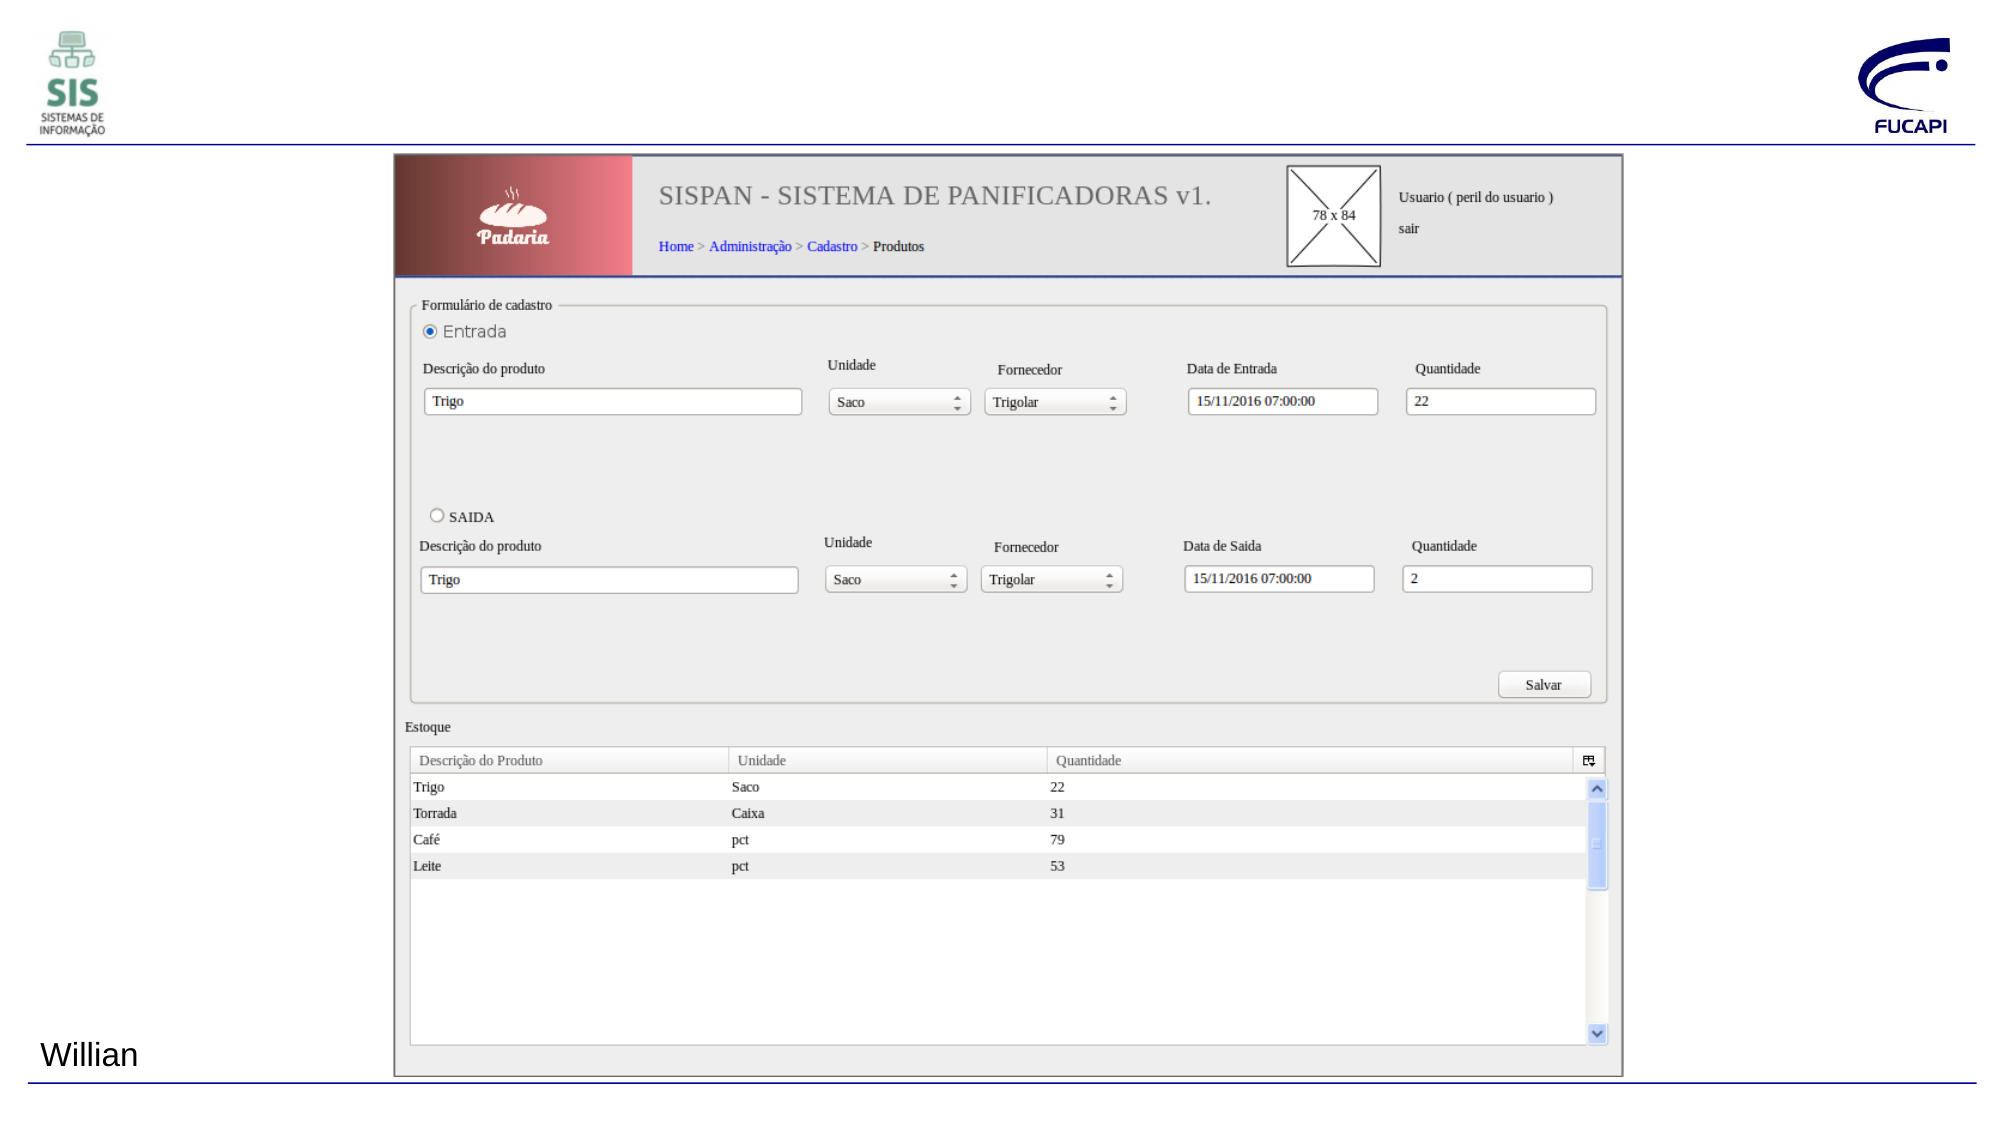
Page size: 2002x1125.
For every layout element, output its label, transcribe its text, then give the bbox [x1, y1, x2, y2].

text_box Willian [25, 1025, 388, 1081]
picture [392, 153, 1624, 1077]
picture [1858, 38, 1950, 133]
picture [33, 24, 111, 139]
